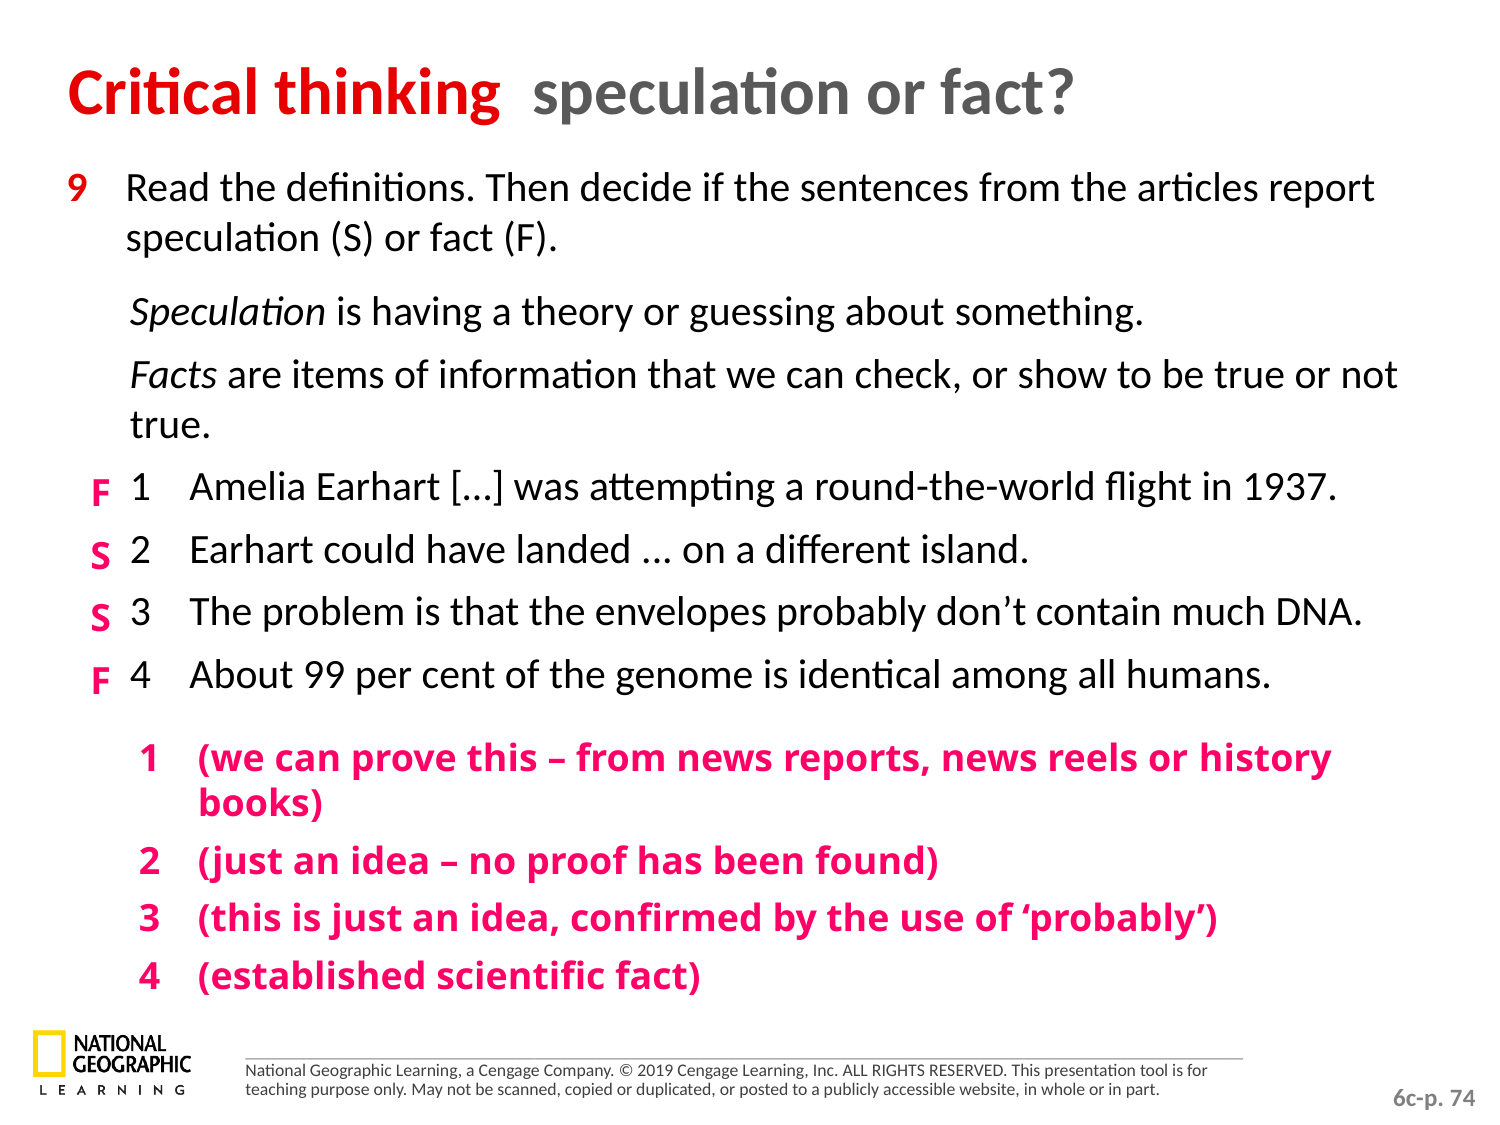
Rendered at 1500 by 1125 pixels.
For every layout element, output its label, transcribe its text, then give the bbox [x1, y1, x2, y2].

text_box Speculation is having a theory or guessing about something. Facts are items of information that we can check, or show to be true or not true. 1 Amelia Earhart […] was attempting a round-the-world flight in 1937. 2 Earhart could have landed ... on a different island. 3 The problem is that the envelopes probably don’t contain much DNA. 4 About 99 per cent of the genome is identical among all humans. [115, 276, 1446, 705]
picture [33, 1030, 191, 1095]
text_box 1 (we can prove this – from news reports, news reels or history books) 2 (just an idea – no proof has been found) 3 (this is just an idea, confirmed by the use of ‘probably’) 4 (established scientific fact) [124, 726, 1449, 1004]
text_box 6c-p. 74 [1322, 1073, 1491, 1119]
text_box 9 Read the definitions. Then decide if the sentences from the articles report speculation (S) or fact (F). [51, 152, 1445, 268]
text_box Critical thinking speculation or fact? [53, 41, 1447, 136]
text_box F S S F [75, 444, 152, 709]
